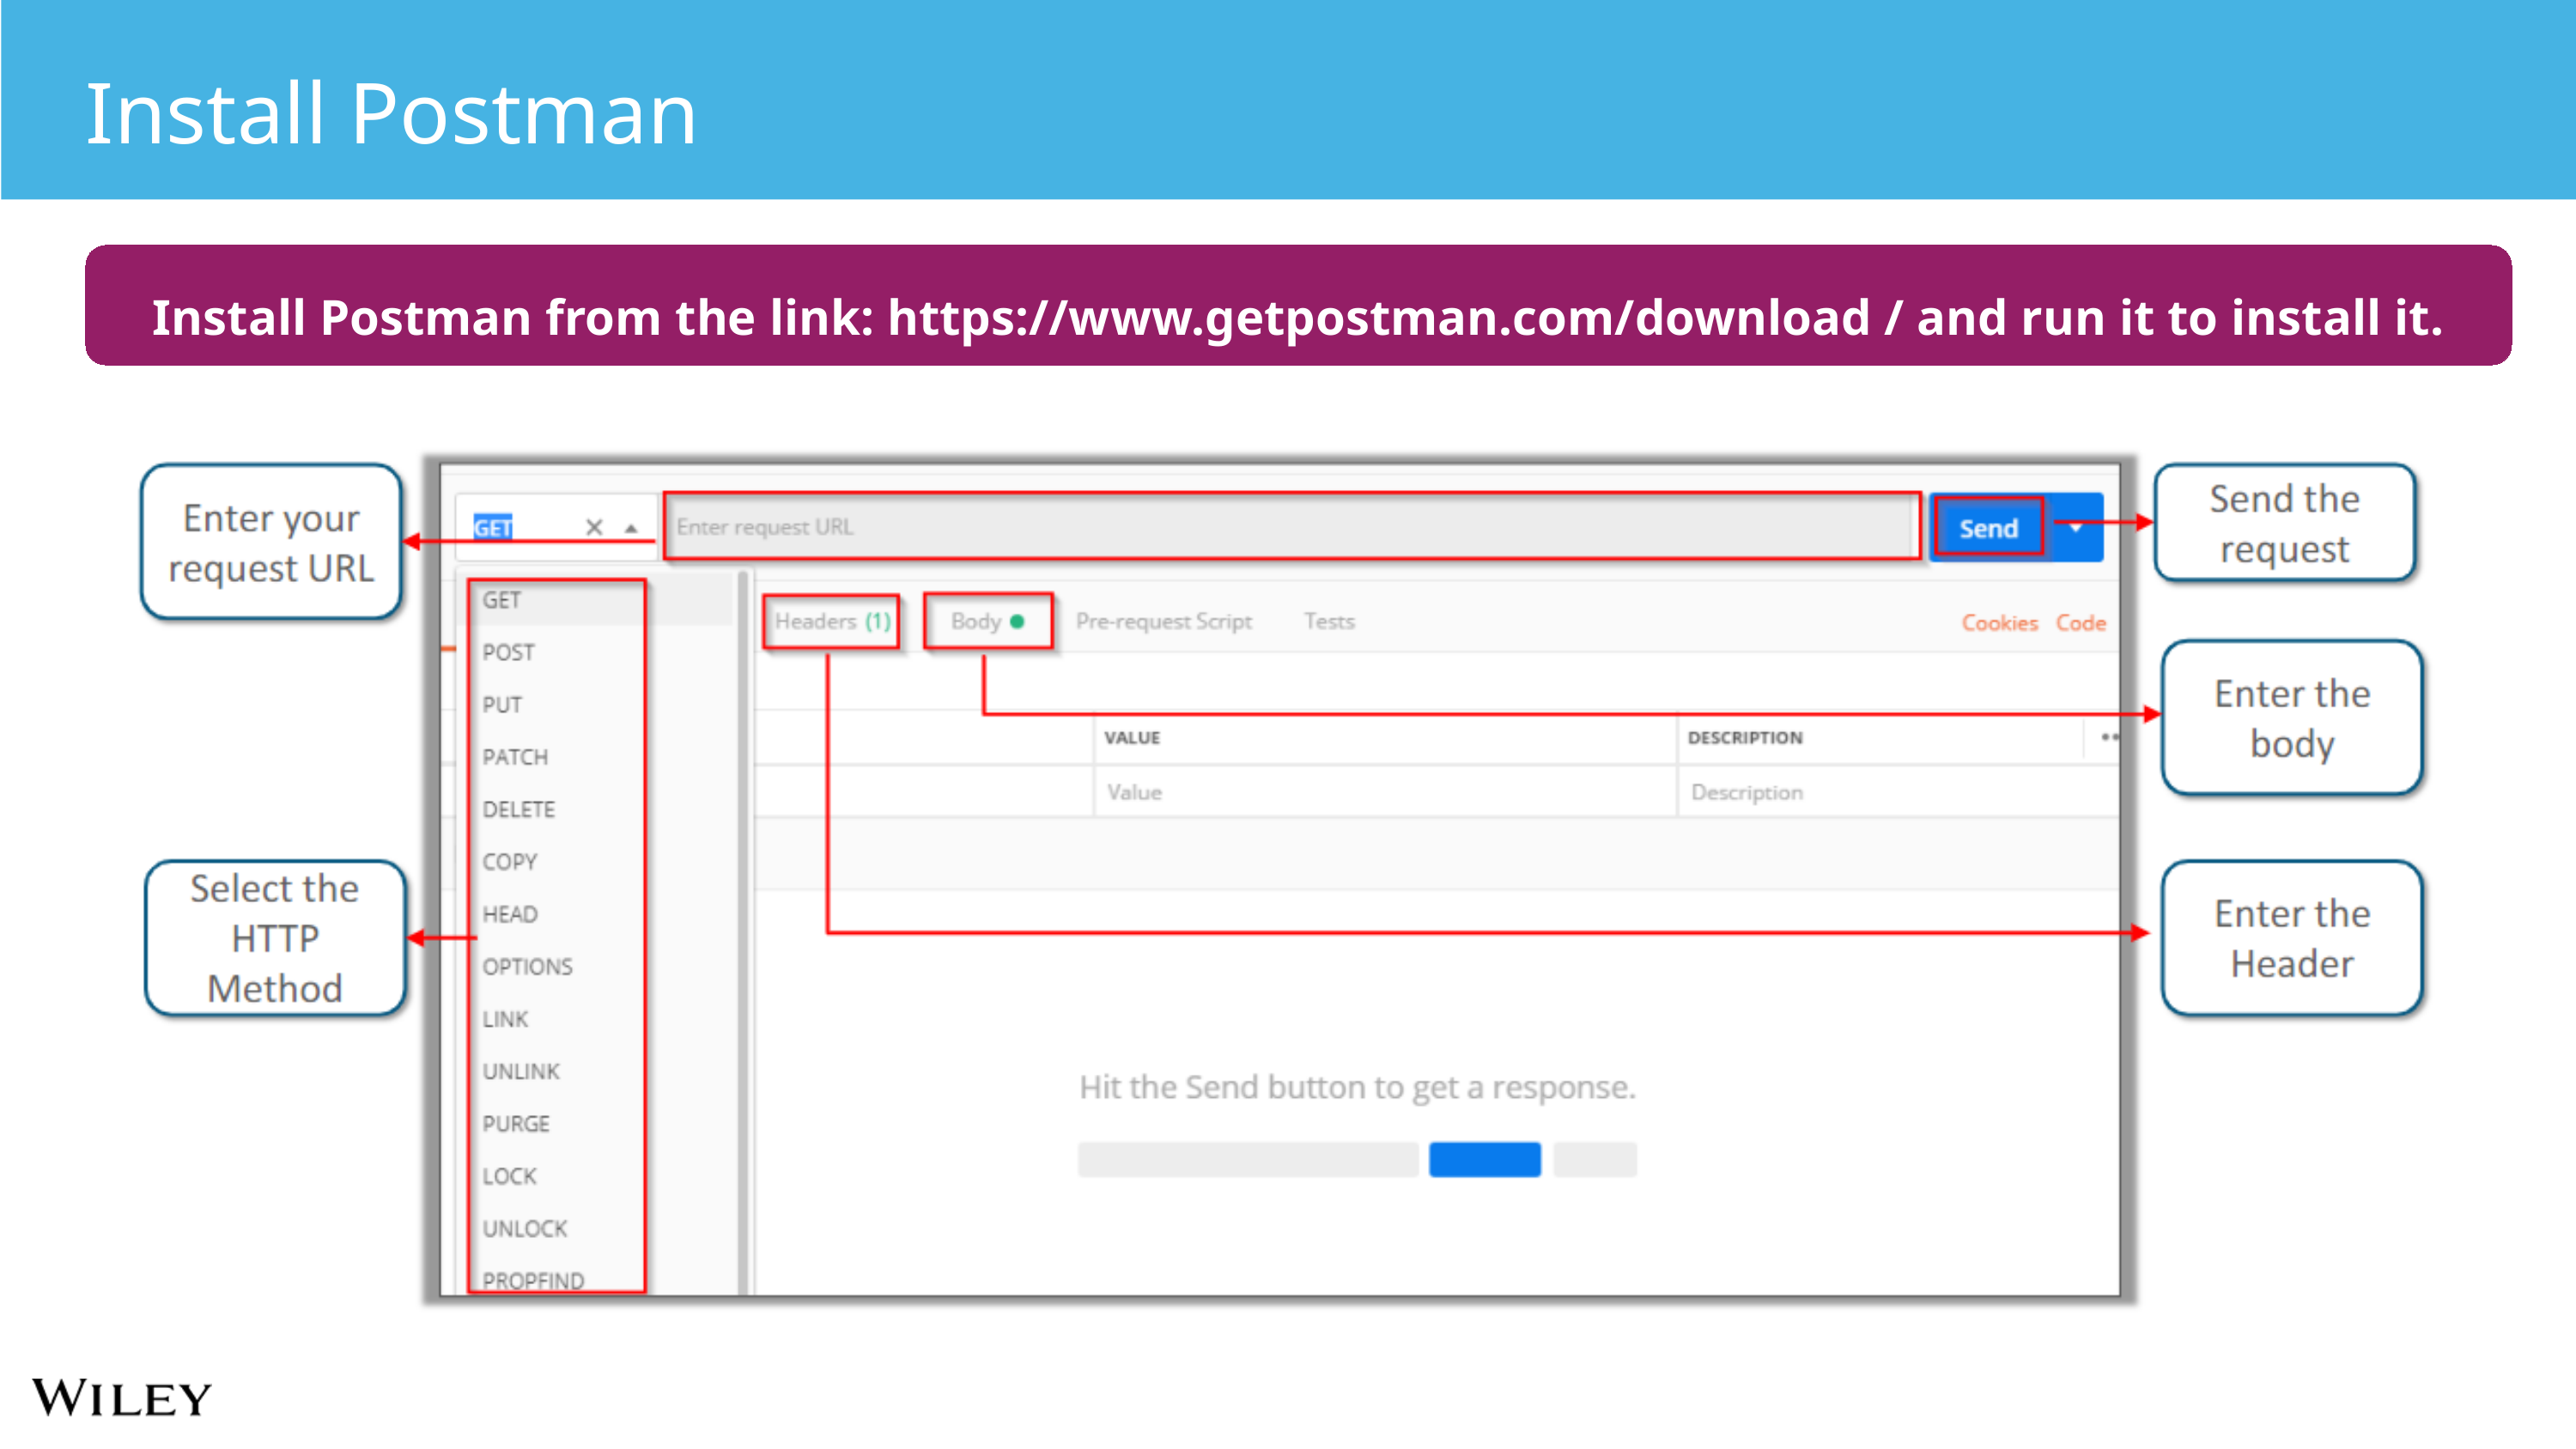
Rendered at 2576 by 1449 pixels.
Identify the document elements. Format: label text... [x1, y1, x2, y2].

text_box Install Postman from the link: https://www.getpostman.com/download / and run it to install it. [85, 245, 2512, 366]
text_box [1, 0, 2576, 200]
picture [122, 429, 2462, 1333]
text_box Install Postman [85, 51, 1743, 161]
picture [32, 1378, 213, 1417]
